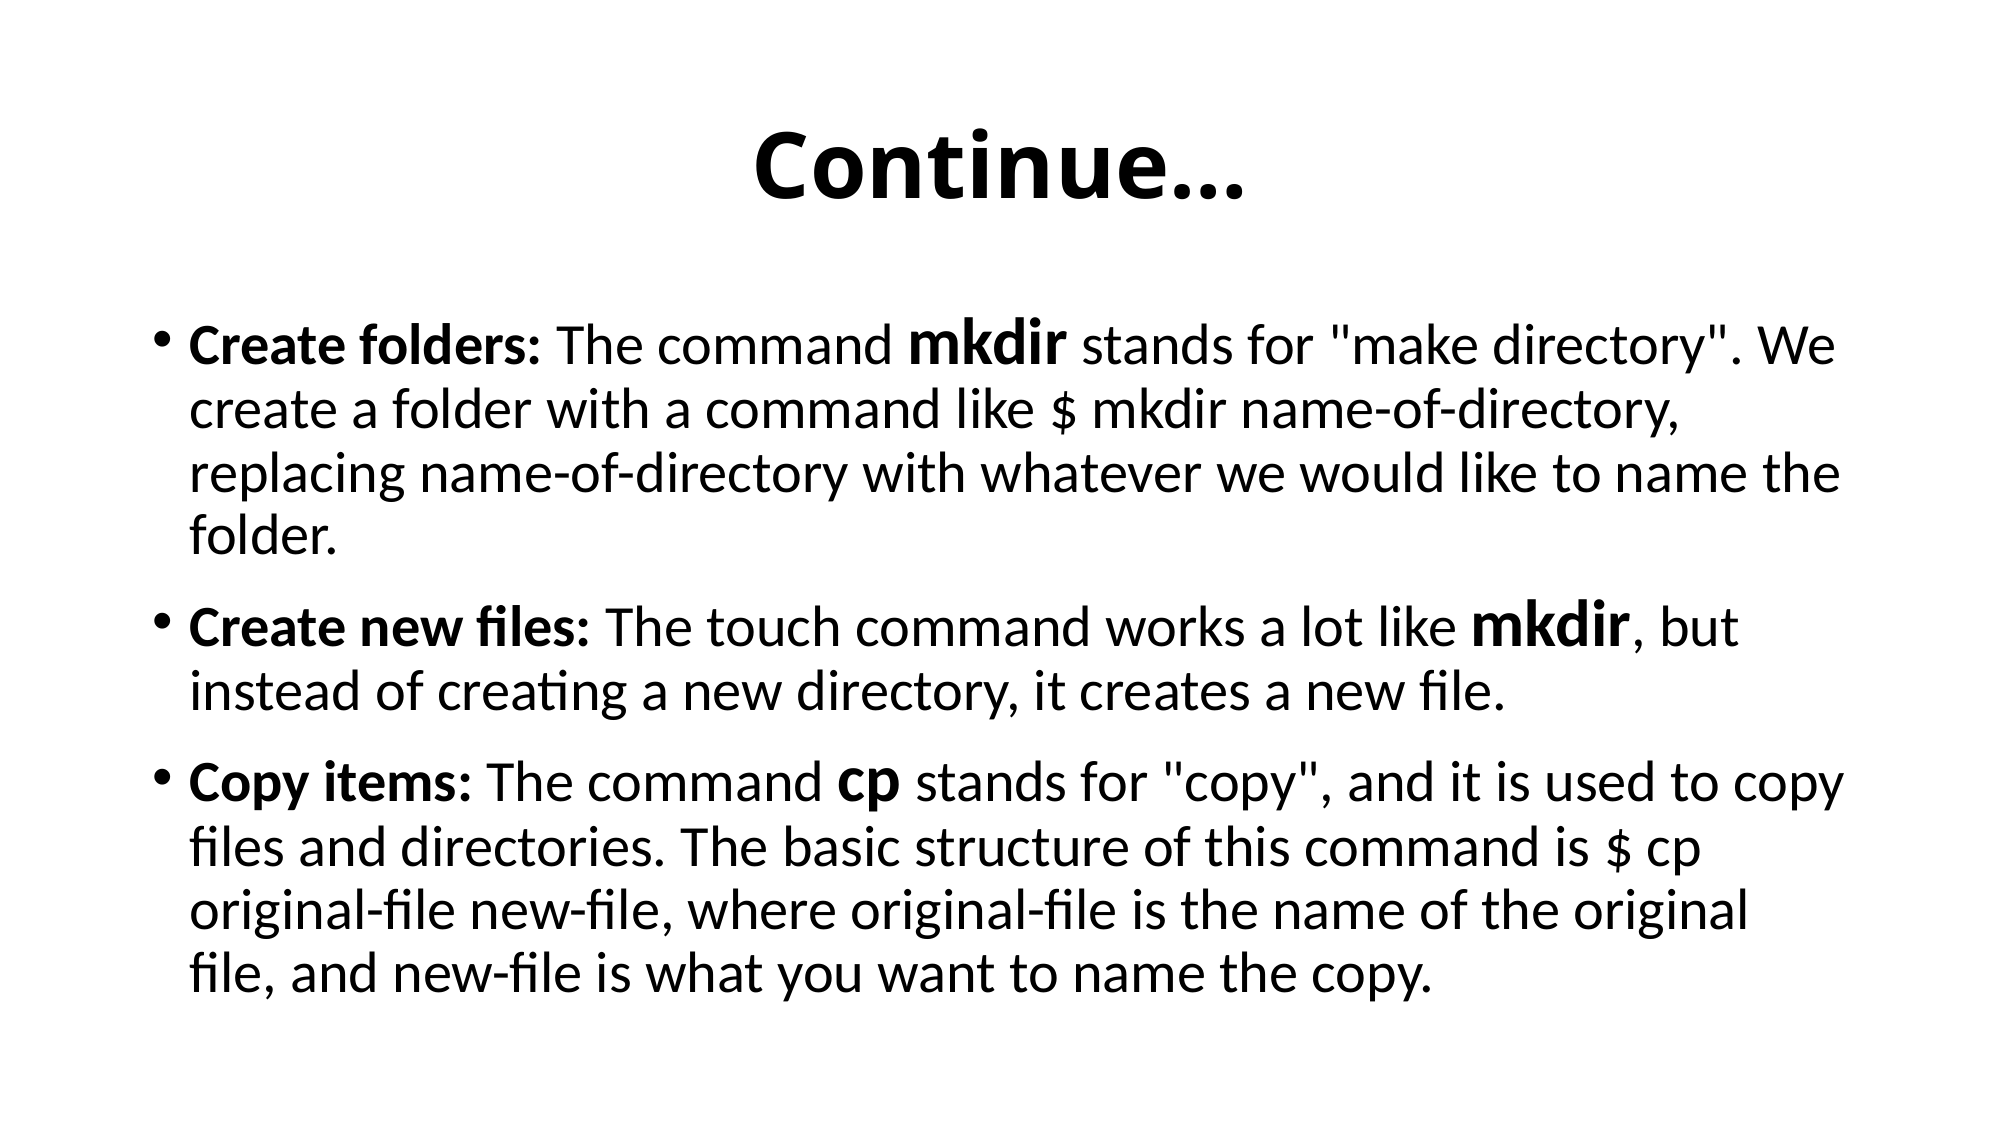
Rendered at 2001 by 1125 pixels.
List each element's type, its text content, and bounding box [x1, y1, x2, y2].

text_box Create folders: The command mkdir stands for "make directory". We create a folder with a command like $ mkdir name-of-directory, replacing name-of-directory with whatever we would like to name the folder. Create new files: The touch command works a lot like mkdir, but instead of creating a new directory, it creates a new file. Copy items: The command cp stands for "copy", and it is used to copy files and directories. The basic structure of this command is $ cp original-file new-file, where original-file is the name of the original file, and new-file is what you want to name the copy. [137, 299, 1863, 1014]
text_box Continue… [137, 59, 1863, 278]
